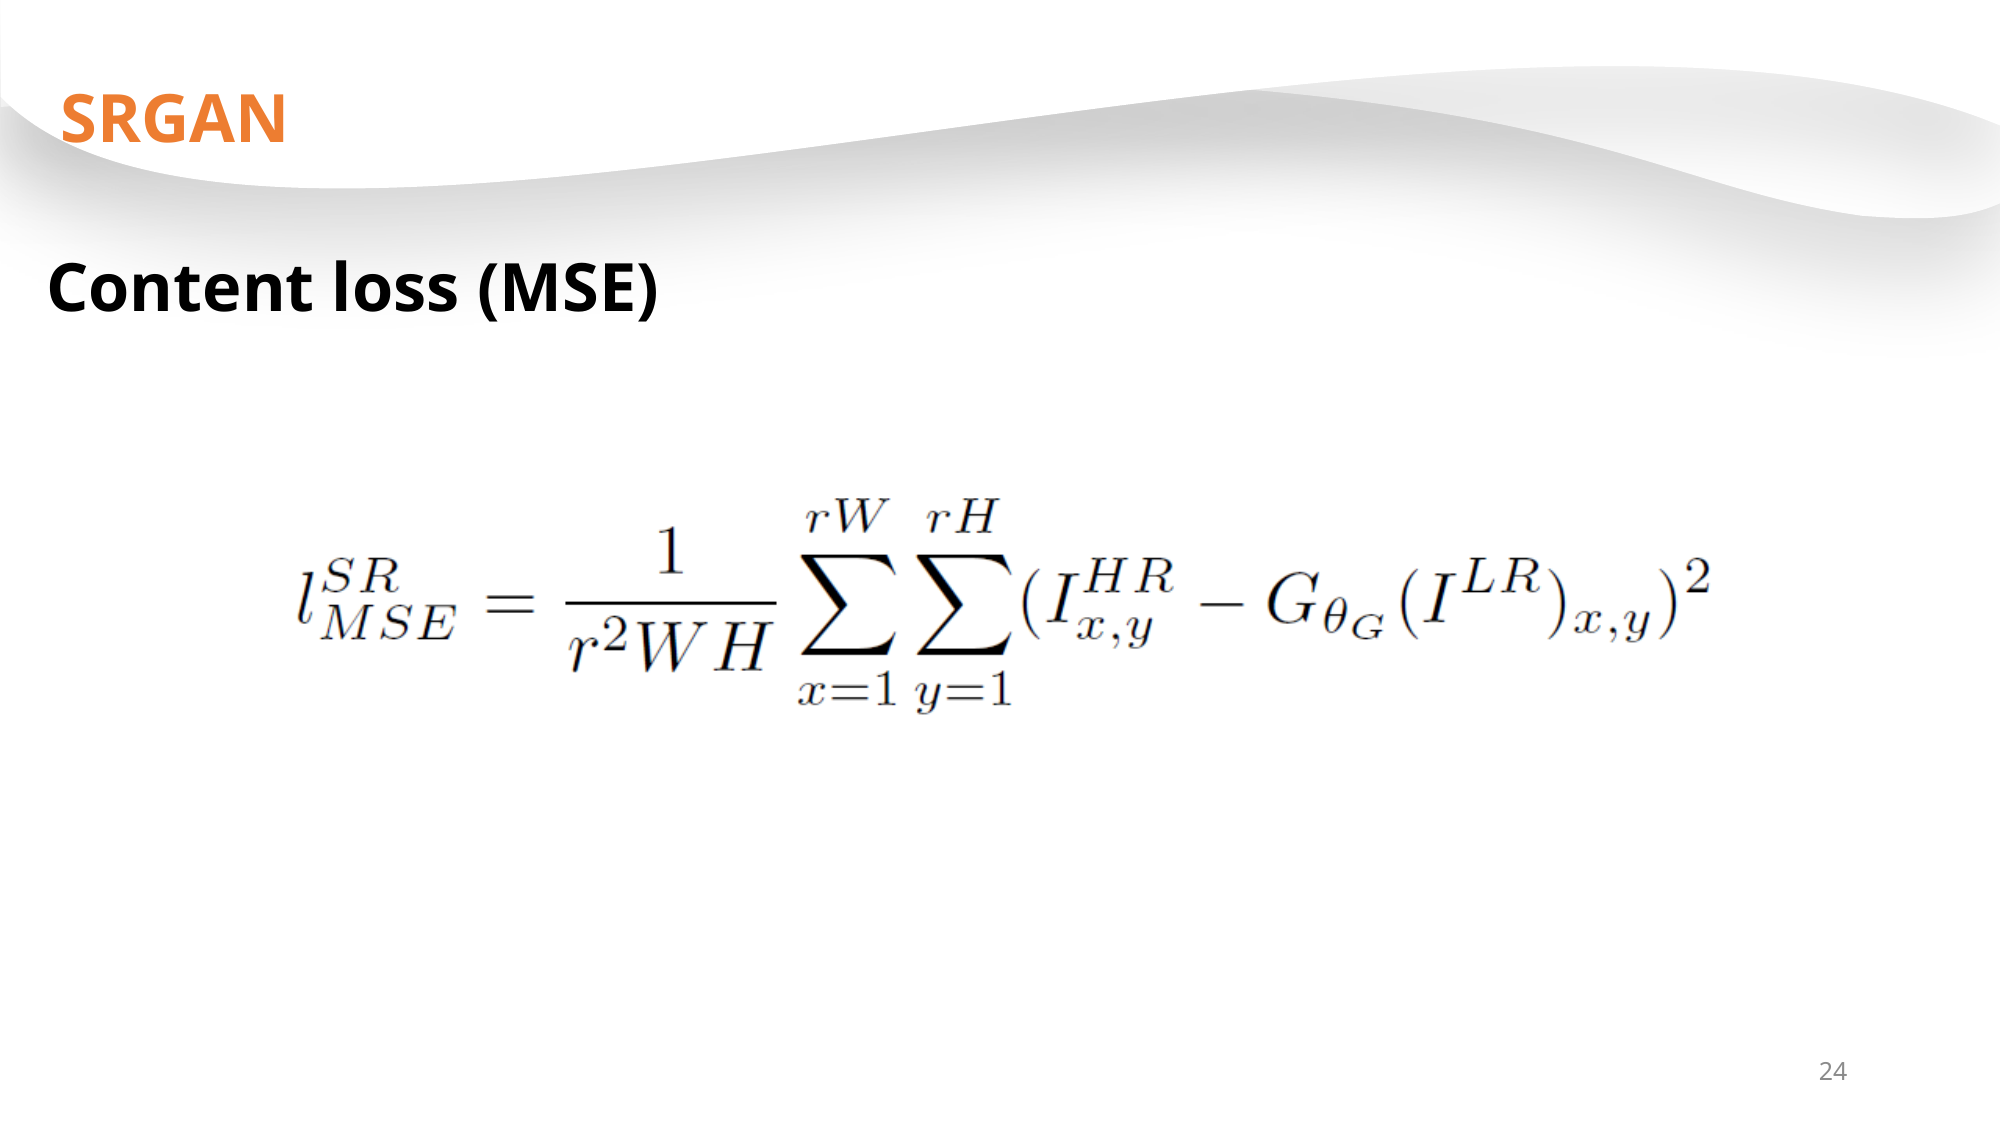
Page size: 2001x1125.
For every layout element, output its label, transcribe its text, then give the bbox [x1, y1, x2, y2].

text_box Content loss (MSE) [31, 236, 1809, 332]
slide_number 24 [1412, 1042, 1863, 1103]
picture [267, 472, 1737, 747]
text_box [0, 0, 2000, 219]
